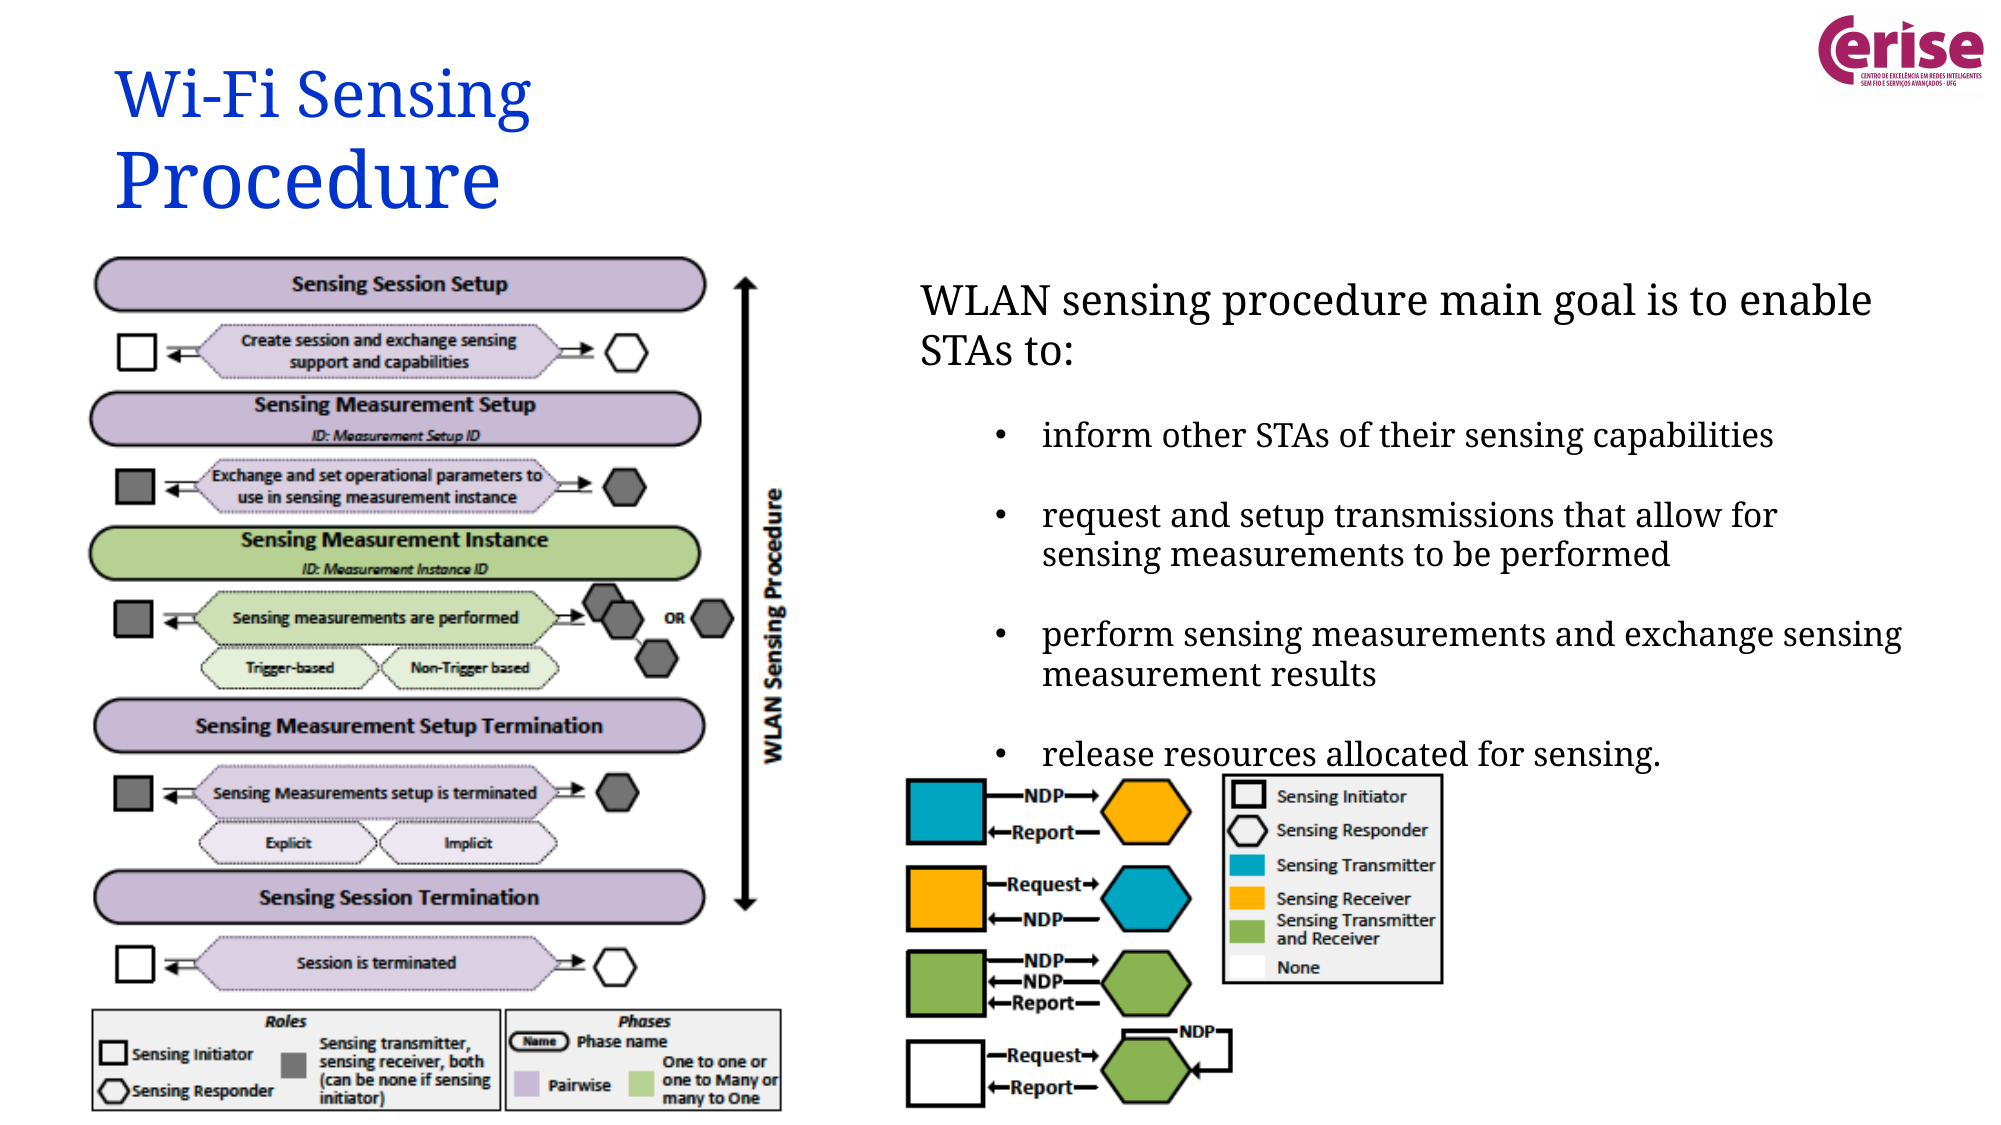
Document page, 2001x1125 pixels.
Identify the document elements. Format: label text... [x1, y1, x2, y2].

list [76, 248, 788, 1125]
title Wi-Fi Sensing Procedure [99, 45, 1258, 233]
picture [902, 769, 1459, 1125]
picture [1815, 10, 1985, 104]
text_box WLAN sensing procedure main goal is to enable STAs to: inform other STAs of their sensing capabilities request and setup transmissions that allow for sensing measurements to be performed perform sensing measurements and exchange sensing measurement results release resources allocated for sensing. [905, 266, 1922, 781]
